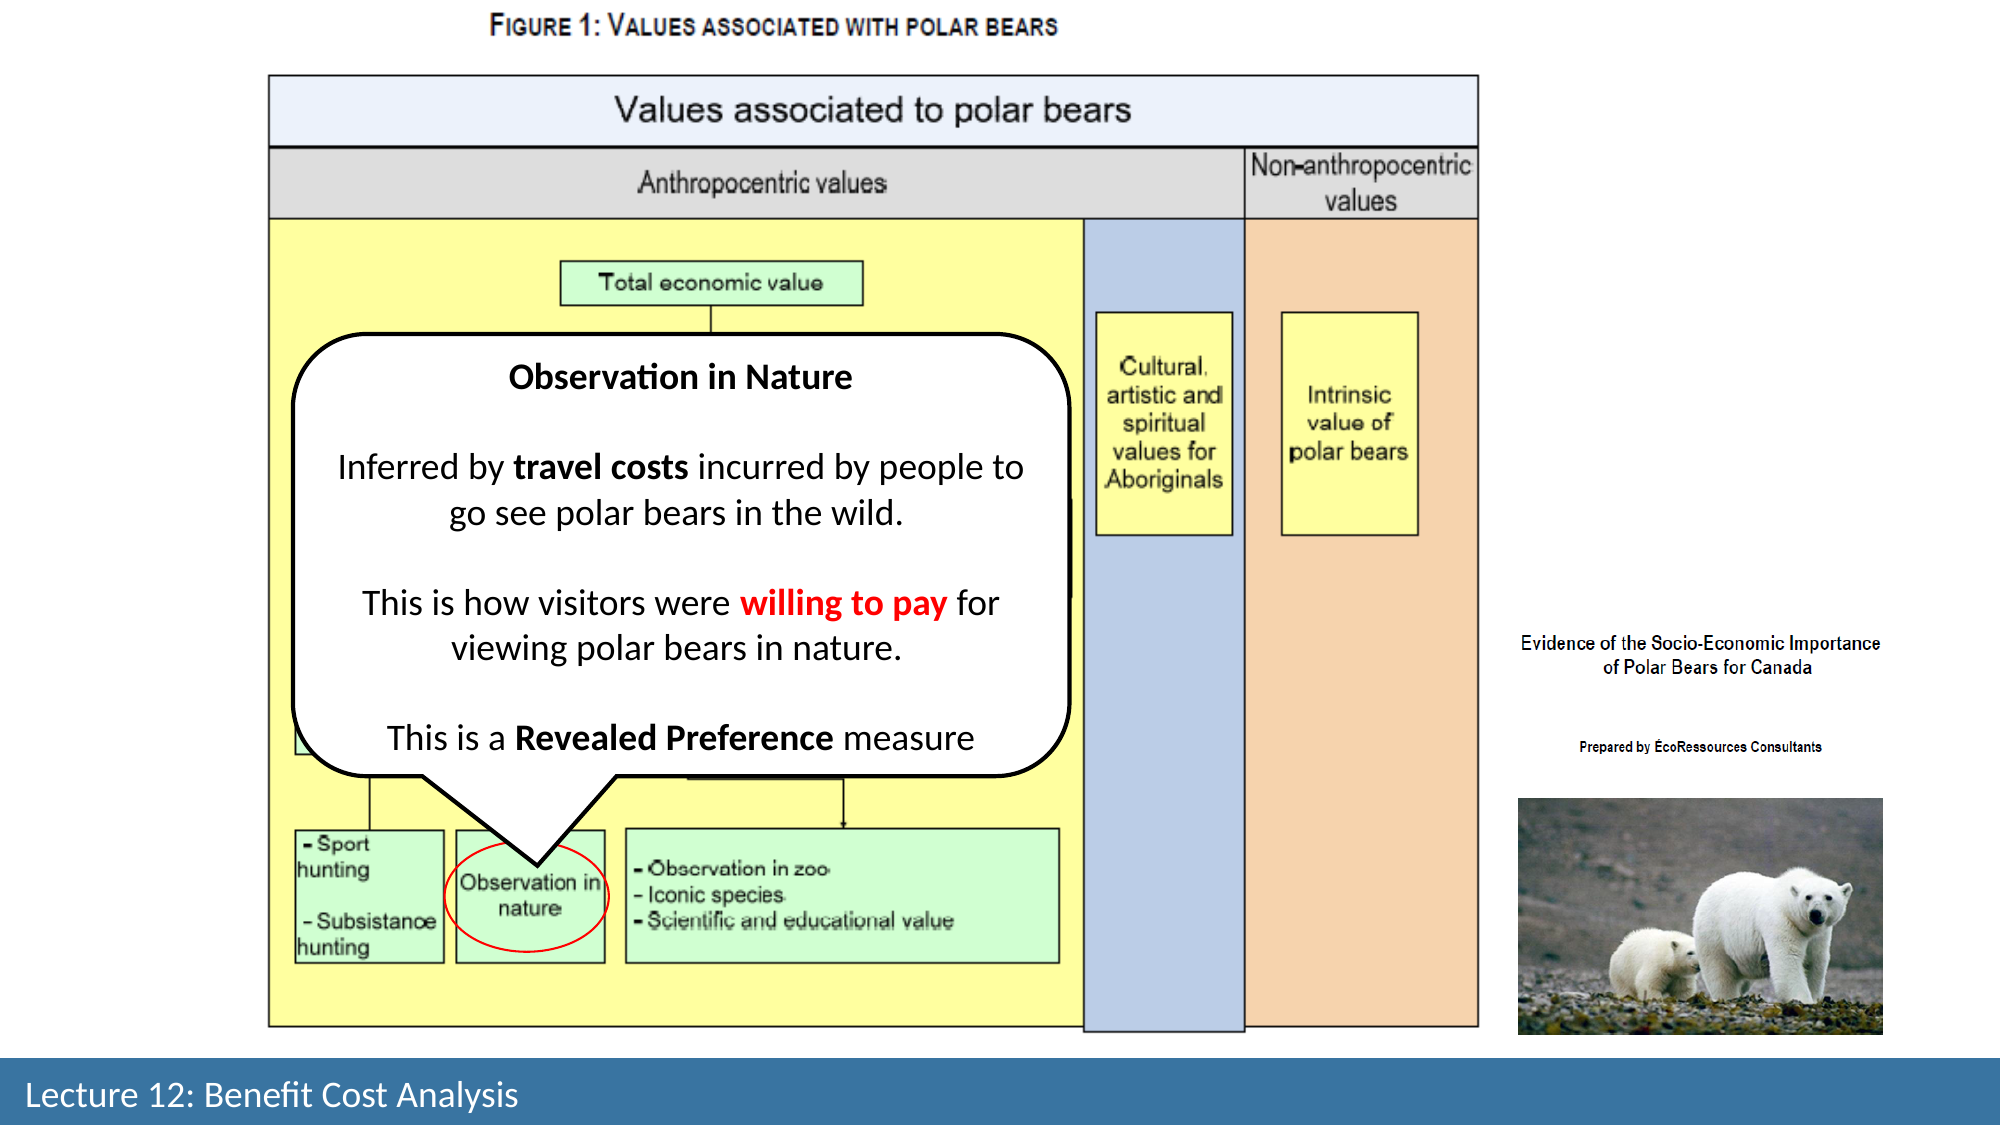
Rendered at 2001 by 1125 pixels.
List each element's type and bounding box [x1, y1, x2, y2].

list [249, 0, 1490, 1042]
picture [1510, 628, 1888, 1042]
